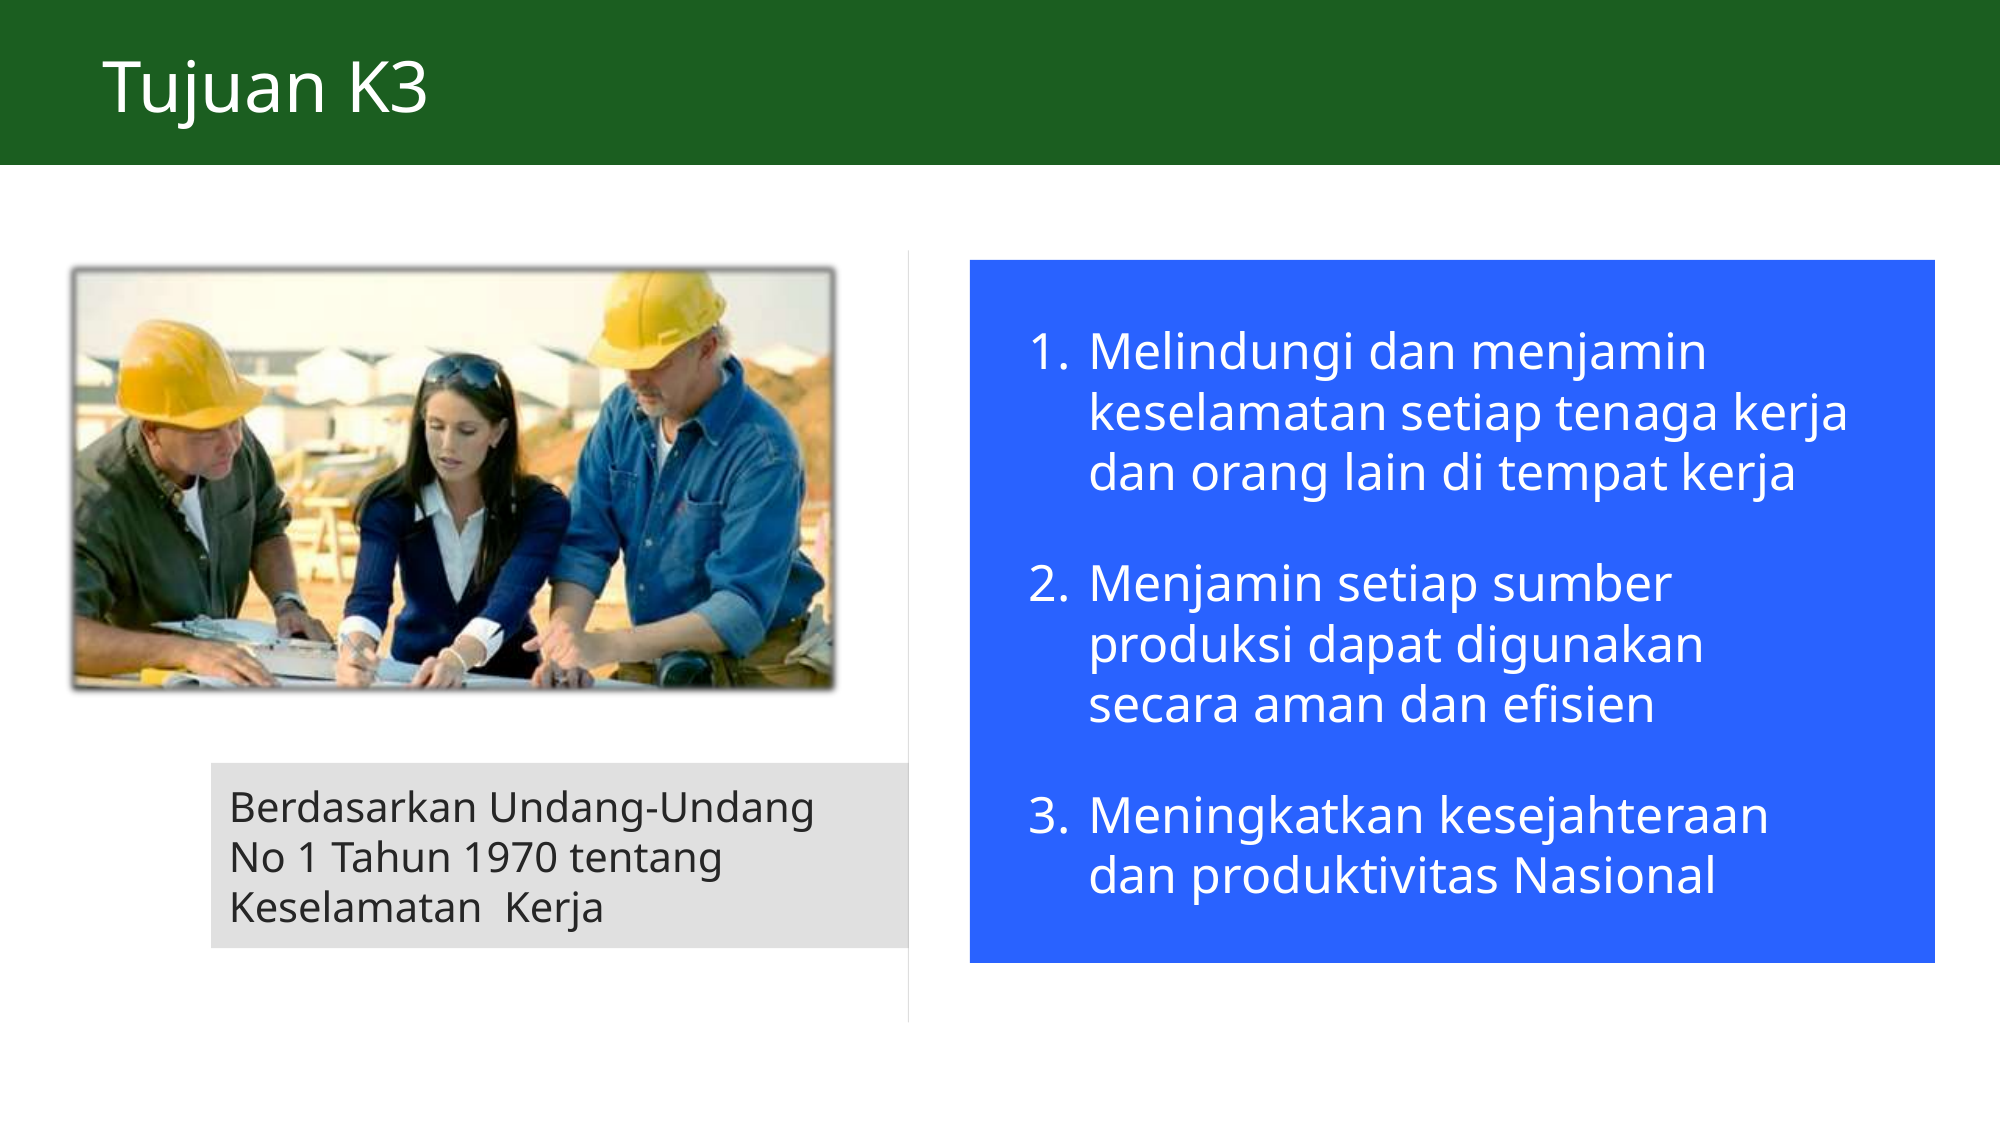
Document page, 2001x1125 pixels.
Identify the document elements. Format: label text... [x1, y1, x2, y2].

text_box Melindungi dan menjamin keselamatan setiap tenaga kerja dan orang lain di tempat kerja Menjamin setiap sumber produksi dapat digunakan secara aman dan efisien Meningkatkan kesejahteraan dan produktivitas Nasional [969, 259, 1935, 963]
text_box Berdasarkan Undang-Undang No 1 Tahun 1970 tentang Keselamatan Kerja [211, 762, 909, 949]
title Tujuan K3 [31, 42, 1969, 230]
text_box [62, 259, 845, 701]
text_box [0, 0, 2000, 165]
